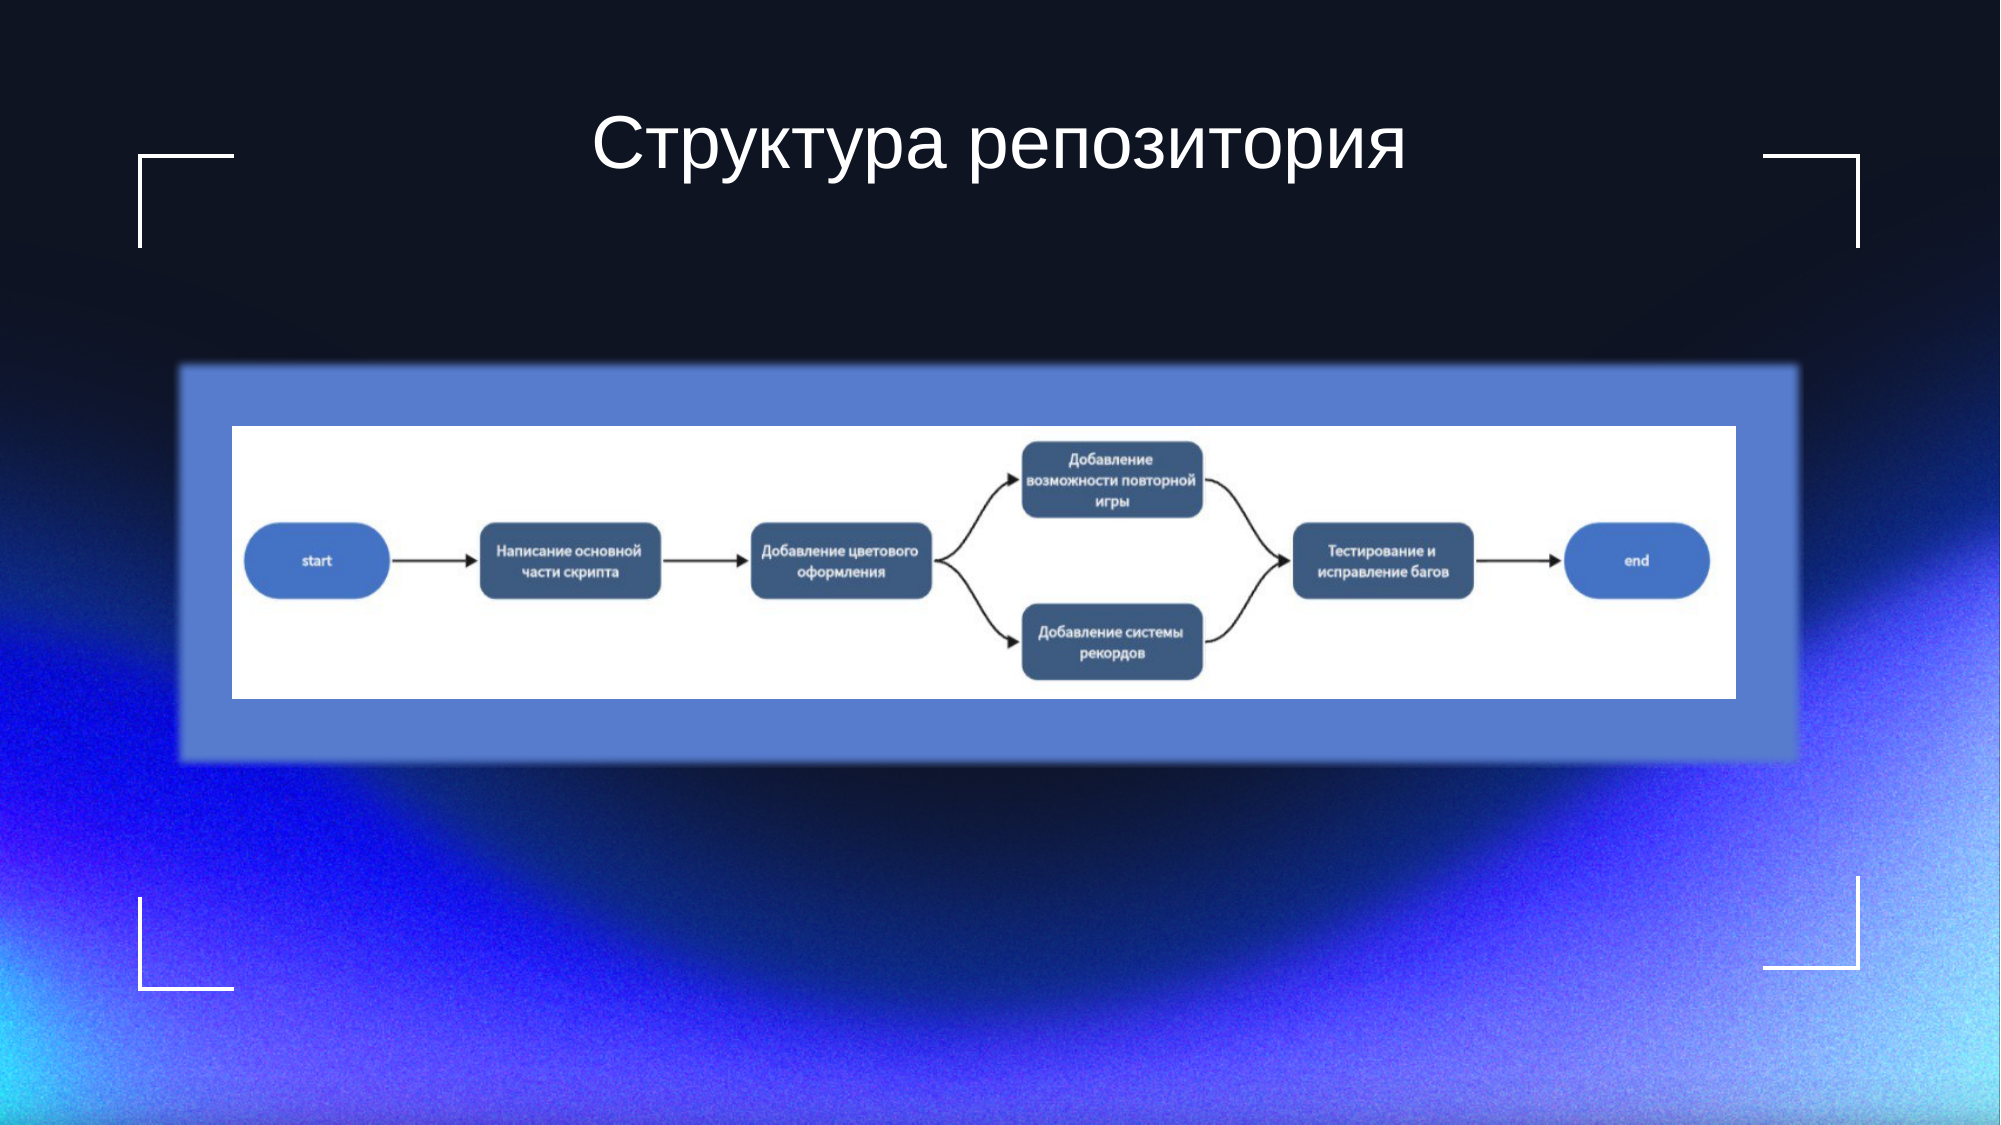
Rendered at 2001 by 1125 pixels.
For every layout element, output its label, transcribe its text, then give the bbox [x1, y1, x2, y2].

text_box [188, 372, 1793, 756]
text_box Структура репозитория [500, 85, 1500, 191]
picture [0, 157, 2000, 1125]
